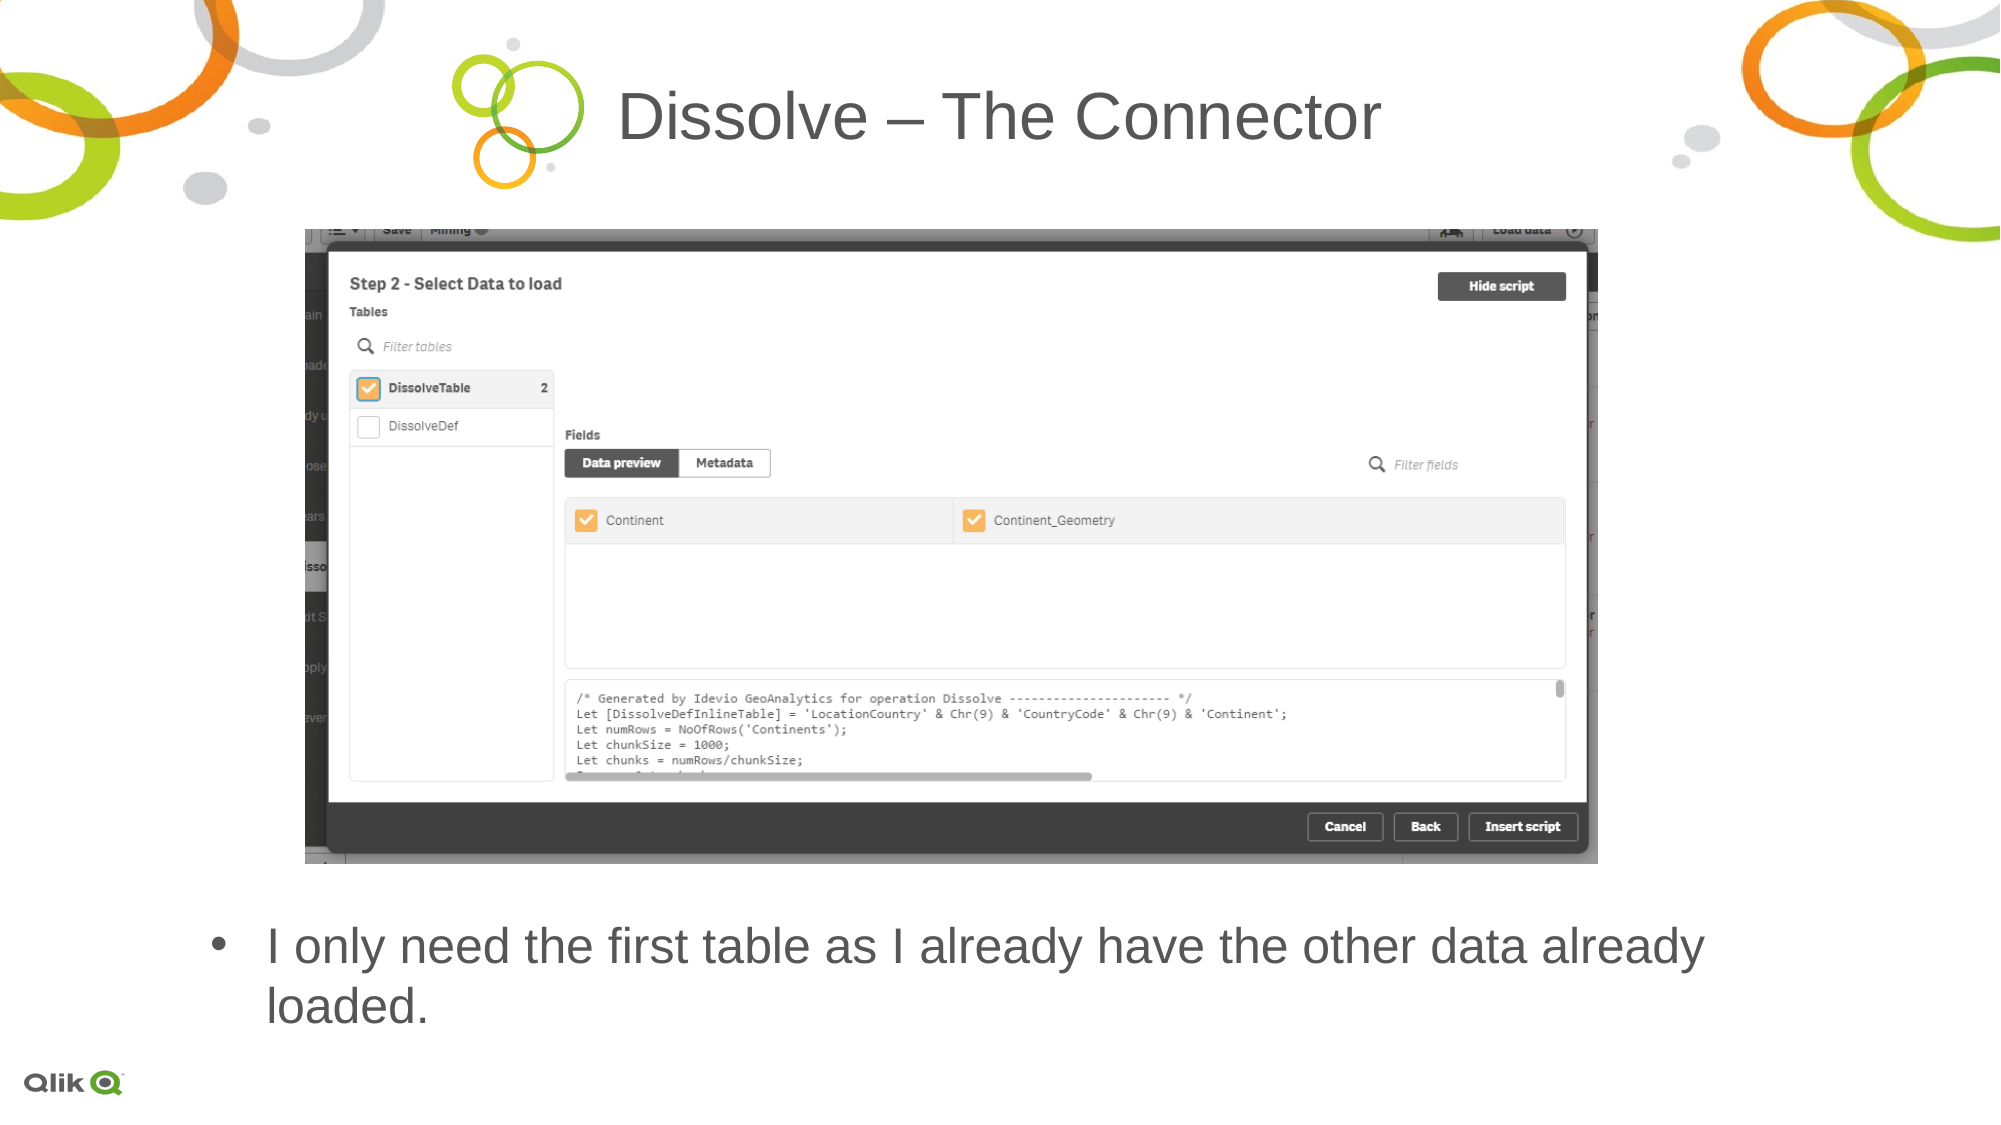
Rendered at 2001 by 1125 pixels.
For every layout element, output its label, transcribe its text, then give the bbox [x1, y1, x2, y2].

picture [1664, 154, 2000, 245]
text_box I only need the first table as I already have the other data already loaded. [195, 905, 1764, 1069]
title Dissolve – The Connector [602, 72, 2000, 154]
picture [1664, 0, 2000, 72]
picture [439, 34, 598, 192]
title Dissolve – The Connector [0, 72, 434, 154]
picture [0, 154, 1598, 864]
picture [23, 1070, 125, 1096]
picture [0, 0, 392, 72]
